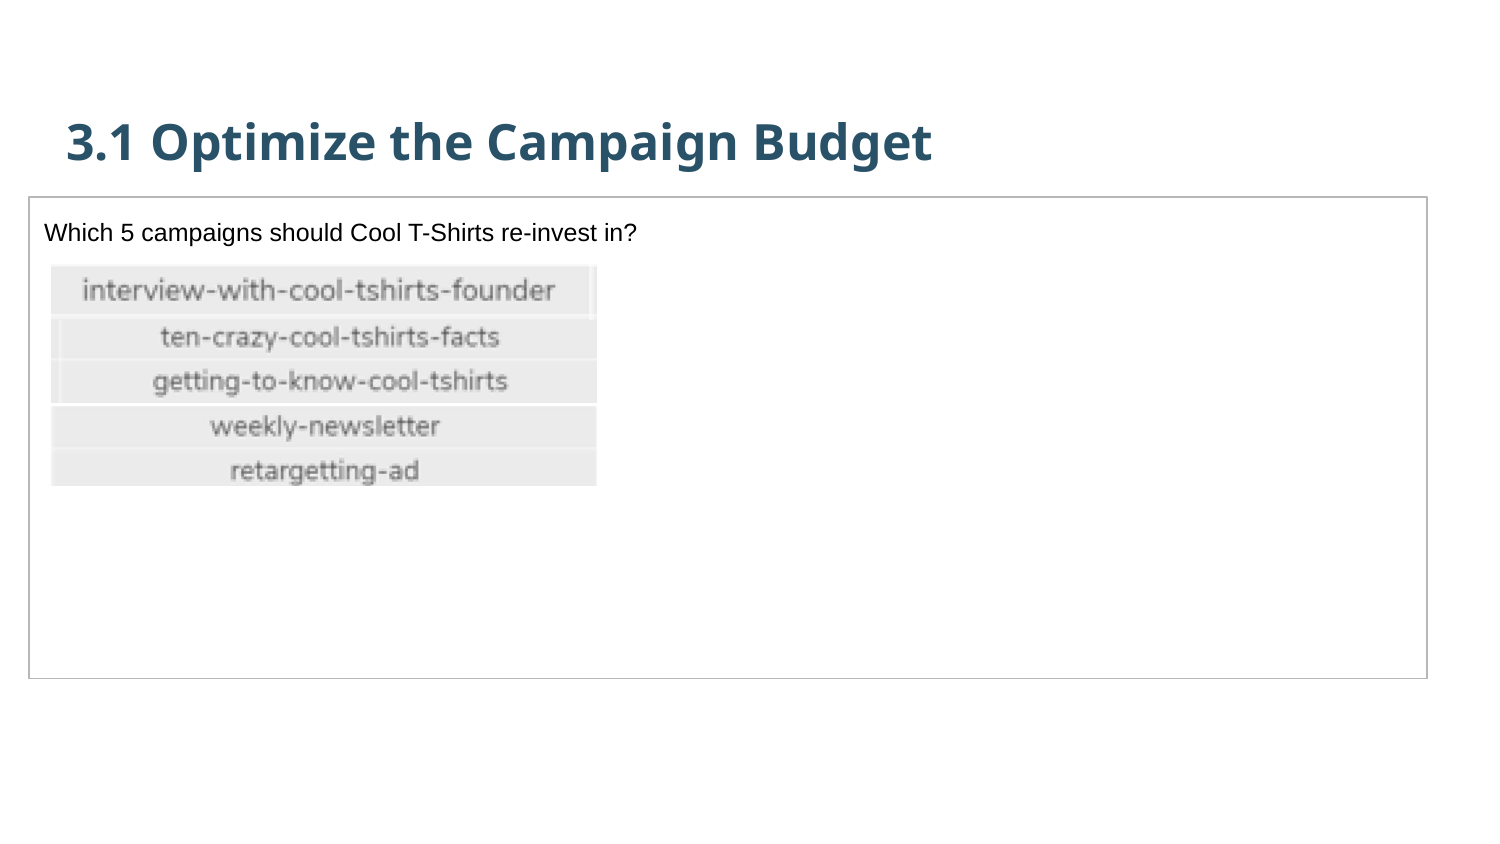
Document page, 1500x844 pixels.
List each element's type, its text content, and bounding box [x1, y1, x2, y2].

text_box Which 5 campaigns should Cool T-Shirts re-invest in? [29, 197, 1427, 679]
picture [50, 406, 597, 486]
picture [50, 264, 597, 403]
text_box 3.1 Optimize the Campaign Budget [51, 48, 1449, 186]
